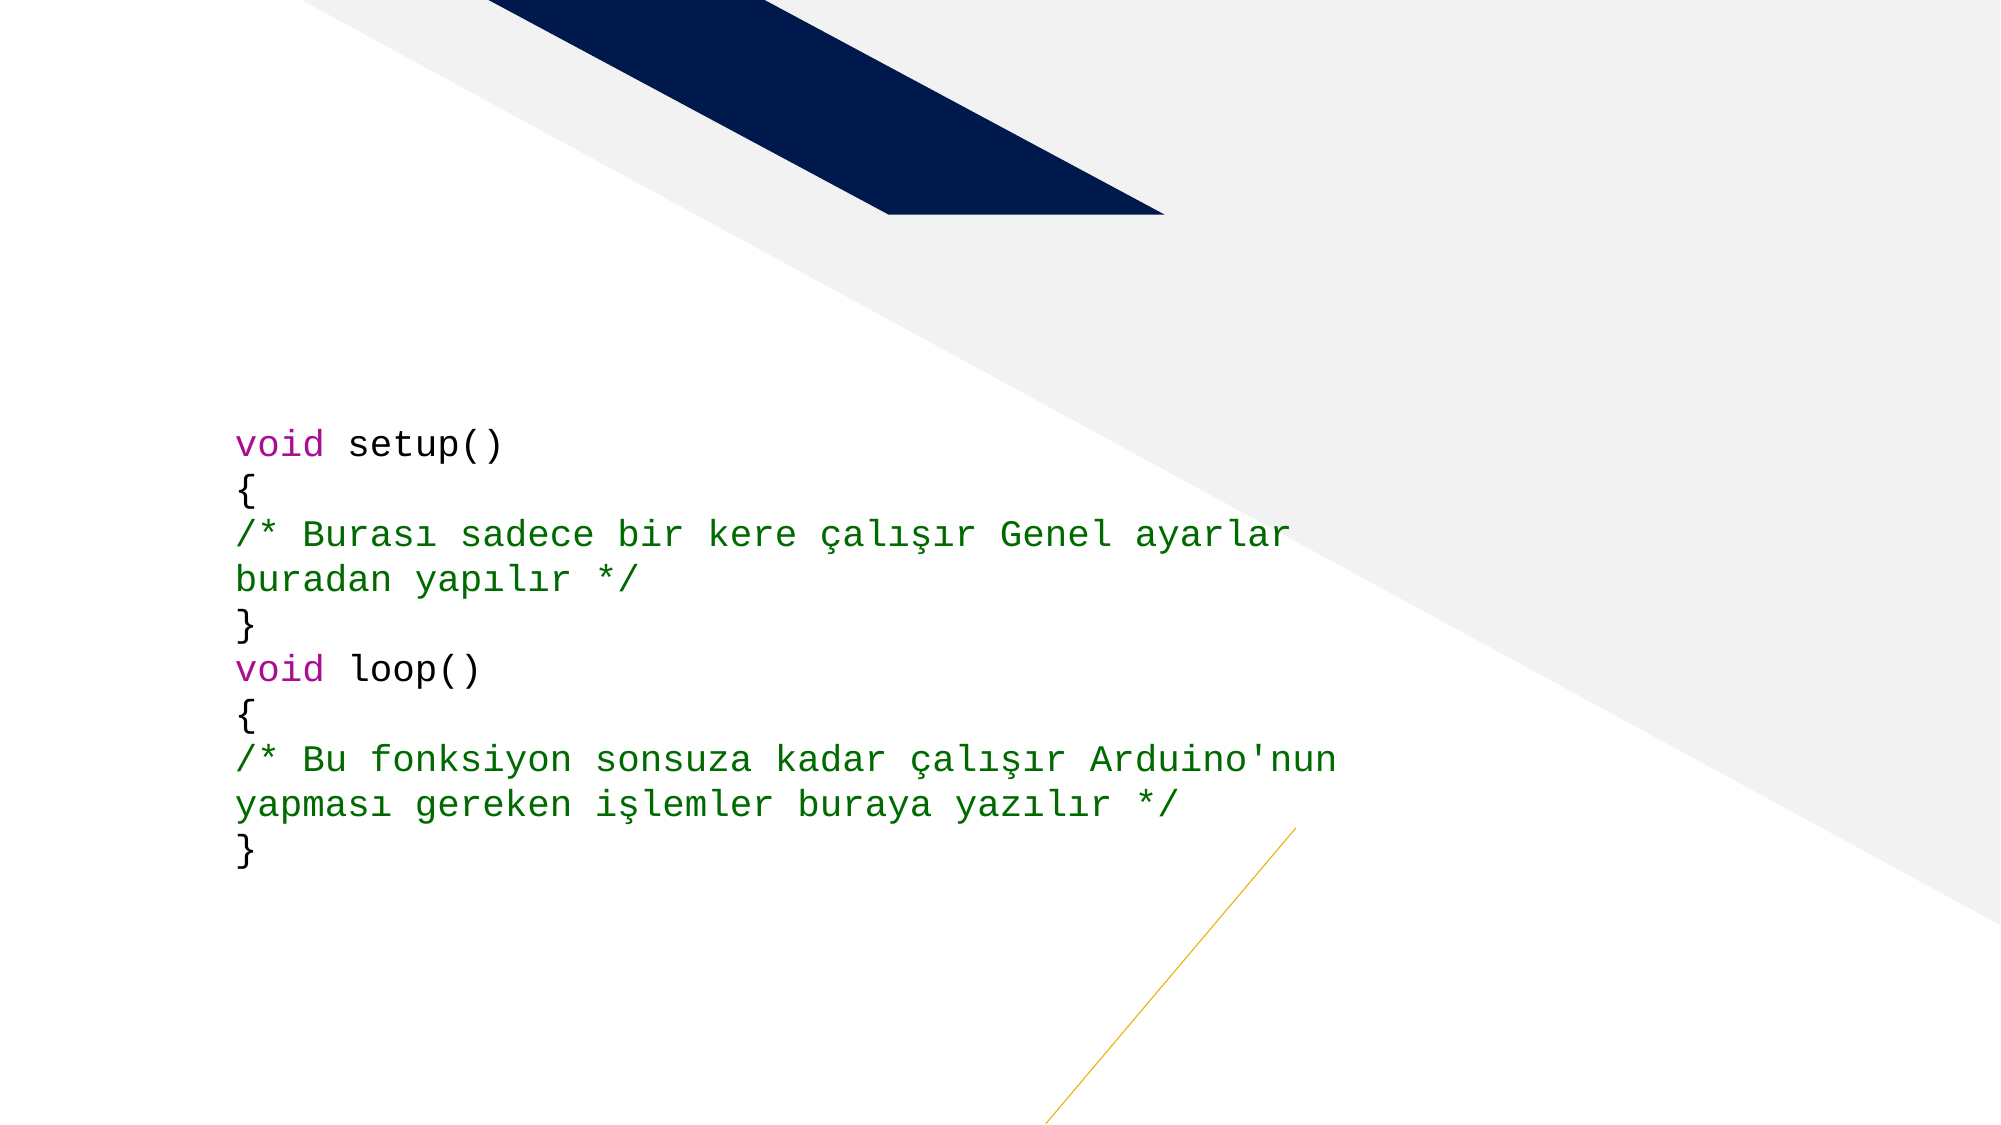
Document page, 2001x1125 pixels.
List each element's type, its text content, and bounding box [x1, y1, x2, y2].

text_box void setup() { /* Burası sadece bir kere çalışır Genel ayarlar buradan yapılır */ } void loop() { /* Bu fonksiyon sonsuza kadar çalışır Arduino'nun yapması gereken işlemler buraya yazılır */ } [220, 411, 1371, 877]
